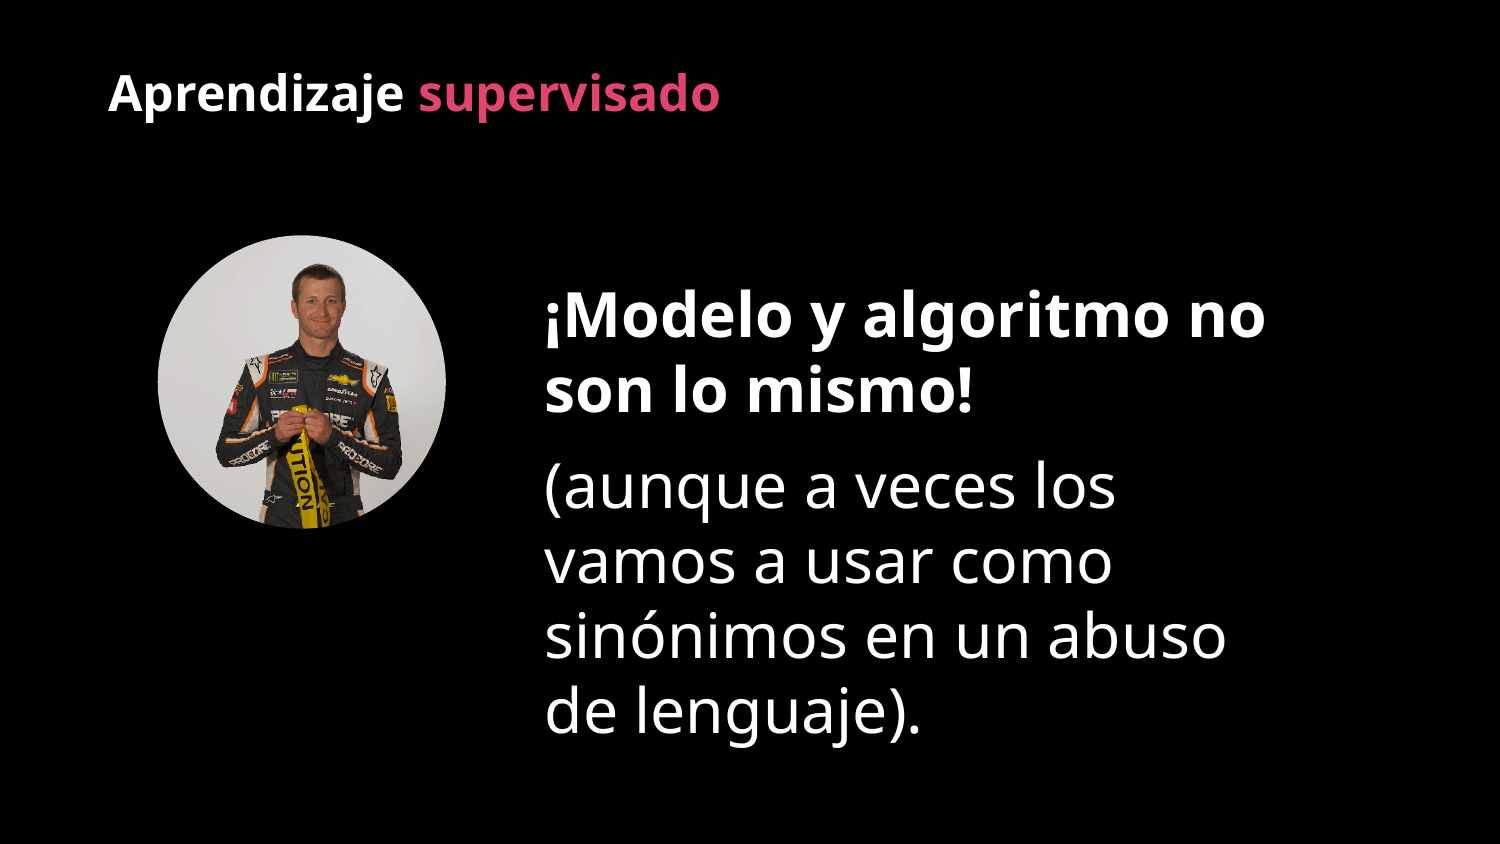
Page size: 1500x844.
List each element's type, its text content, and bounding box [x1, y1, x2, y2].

text_box ¡Modelo y algoritmo no son lo mismo! (aunque a veces los vamos a usar como sinónimos en un abuso de lenguaje). [529, 260, 1327, 584]
picture [157, 235, 447, 529]
text_box Aprendizaje supervisado [93, 46, 1387, 135]
